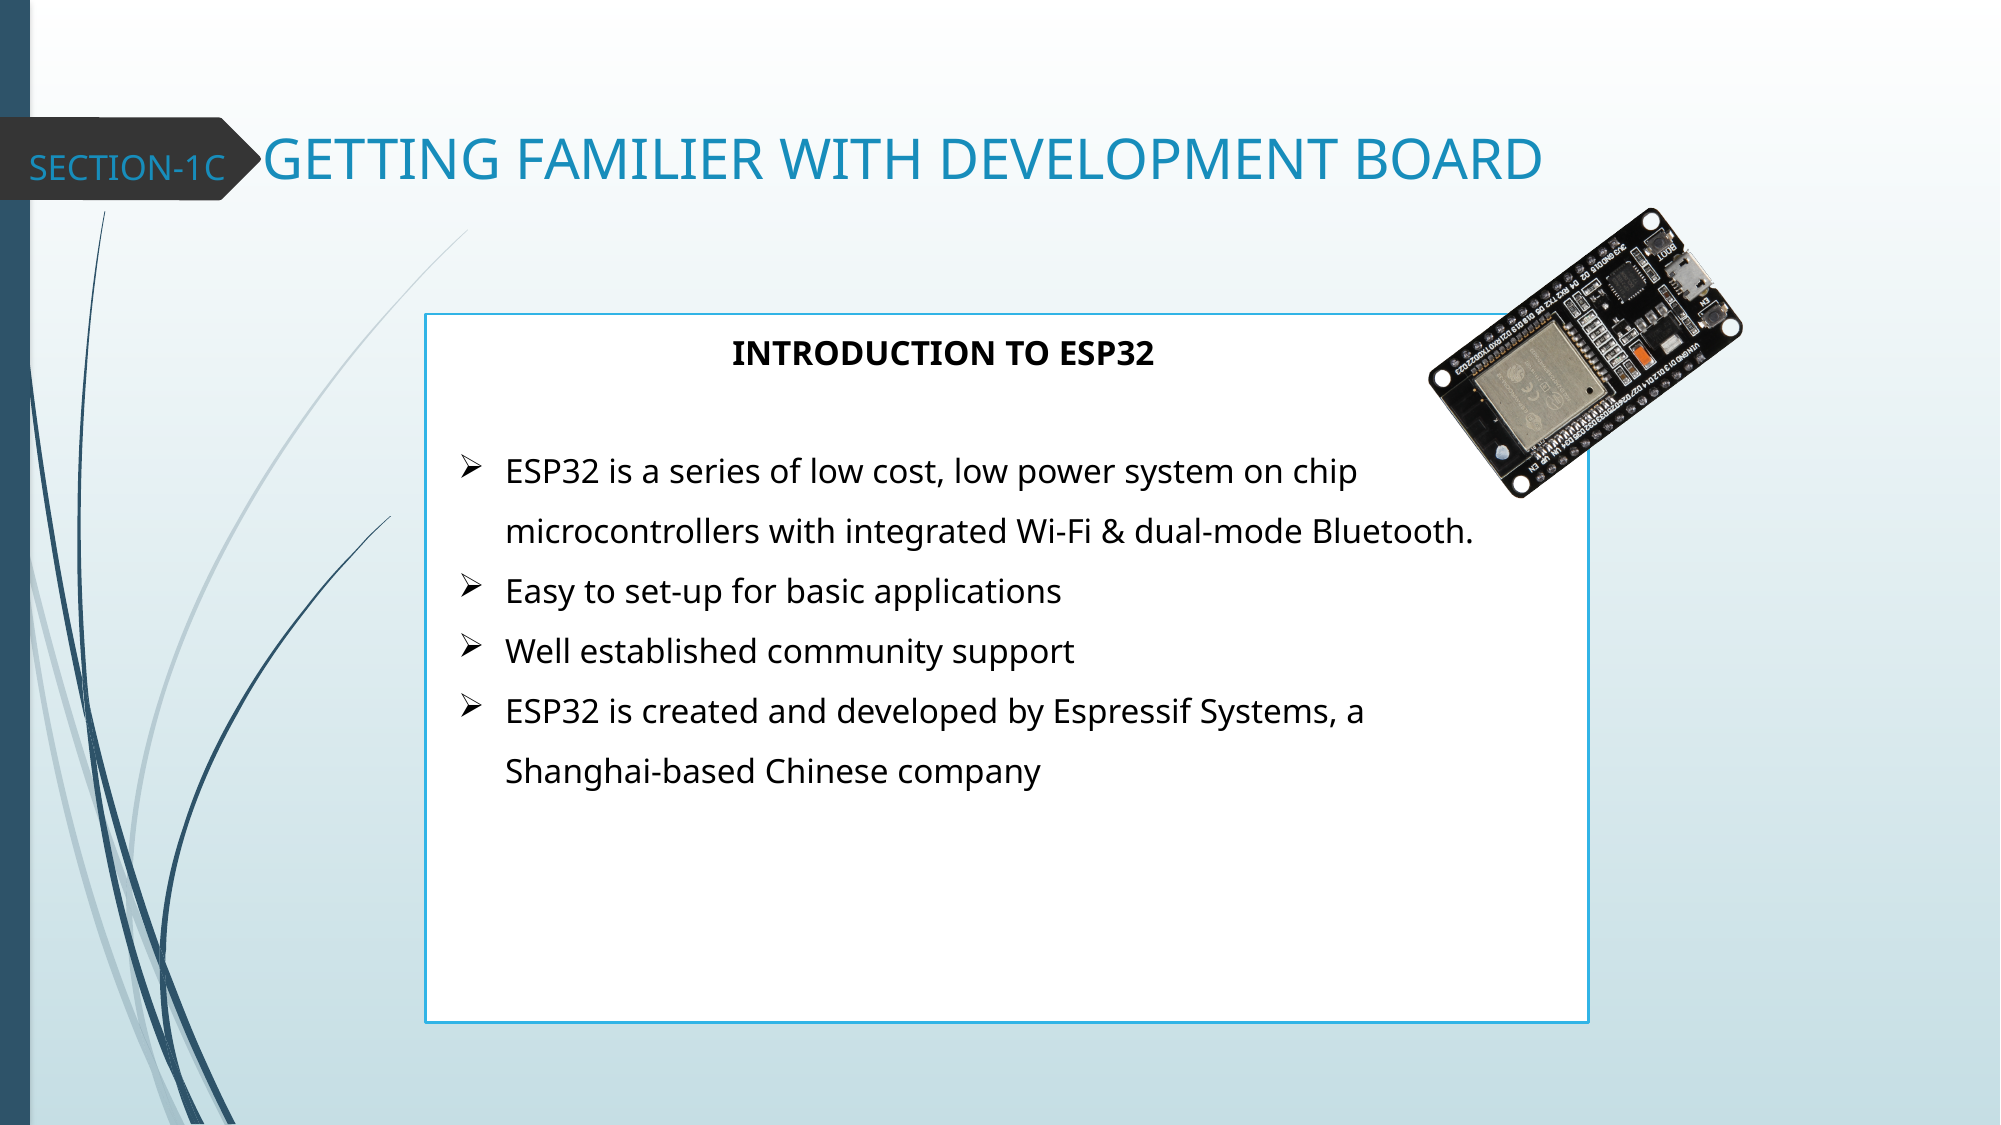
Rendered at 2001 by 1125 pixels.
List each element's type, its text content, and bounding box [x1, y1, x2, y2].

text_box [424, 313, 1590, 1024]
picture [1384, 152, 1787, 555]
text_box [21, 0, 753, 347]
text_box SECTION-1C [13, 138, 21, 221]
text_box ESP32 is a series of low cost, low power system on chip microcontrollers with integrated Wi-Fi & dual-mode Bluetooth. Easy to set-up for basic applications Well established community support ESP32 is created and developed by Espressif Systems, a Shanghai-based Chinese company [443, 423, 1546, 798]
title GETTING FAMILIER WITH DEVELOPMENT BOARD [753, 115, 1779, 234]
text_box INTRODUCTION TO ESP32 [717, 325, 1297, 380]
